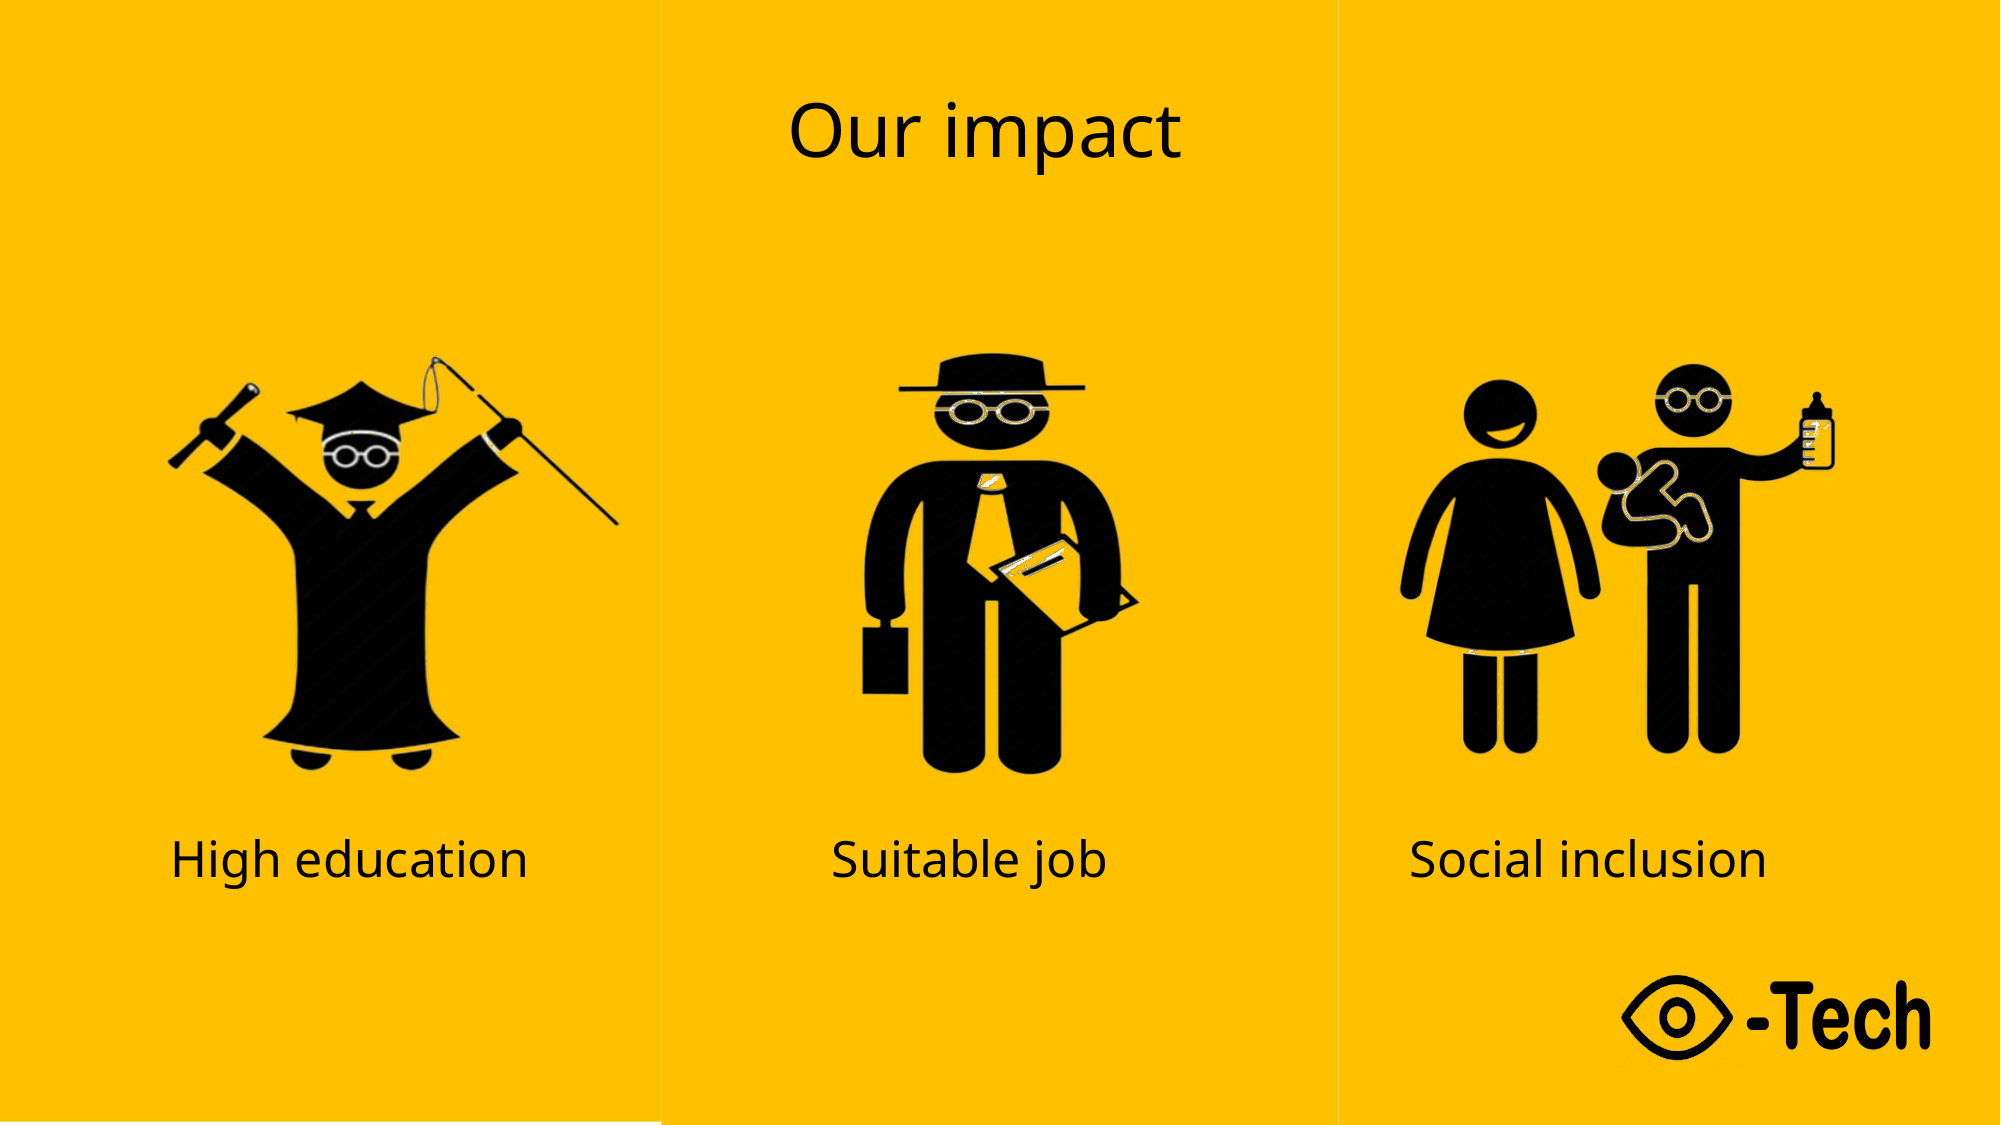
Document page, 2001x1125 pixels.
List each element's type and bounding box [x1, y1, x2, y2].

text_box [1339, 0, 2000, 1125]
picture [1612, 929, 1976, 1125]
text_box [661, 0, 1339, 1125]
text_box [0, 0, 725, 1122]
